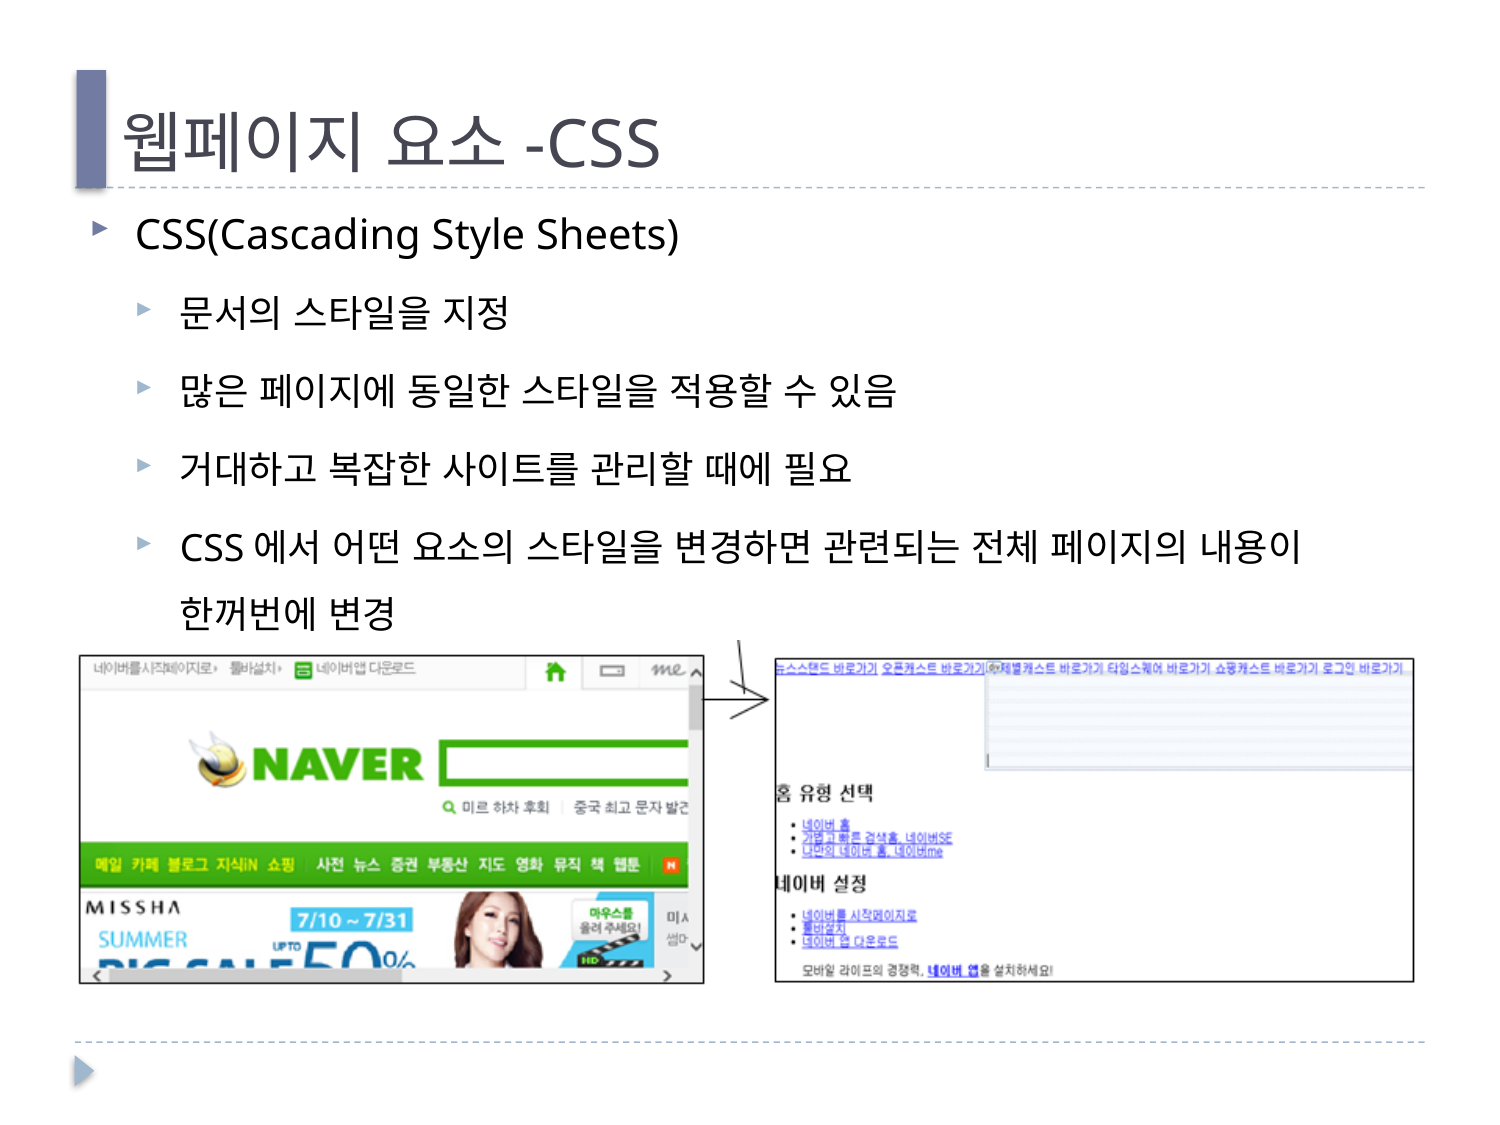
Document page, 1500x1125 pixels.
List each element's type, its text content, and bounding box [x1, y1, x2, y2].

title 웹페이지 요소-CSS [106, 70, 1425, 189]
picture [62, 639, 1438, 1000]
list CSS(Cascading Style Sheets) 문서의 스타일을 지정 많은 페이지에 동일한 스타일을 적용할 수 있음 거대하고 복잡한 사이트를 관리할 때에 필요 CSS에서 어떤 요소의 스타일을 변경하면 관련되는 전체 페이지의 내용이 한꺼번에 변경 [75, 200, 1425, 639]
